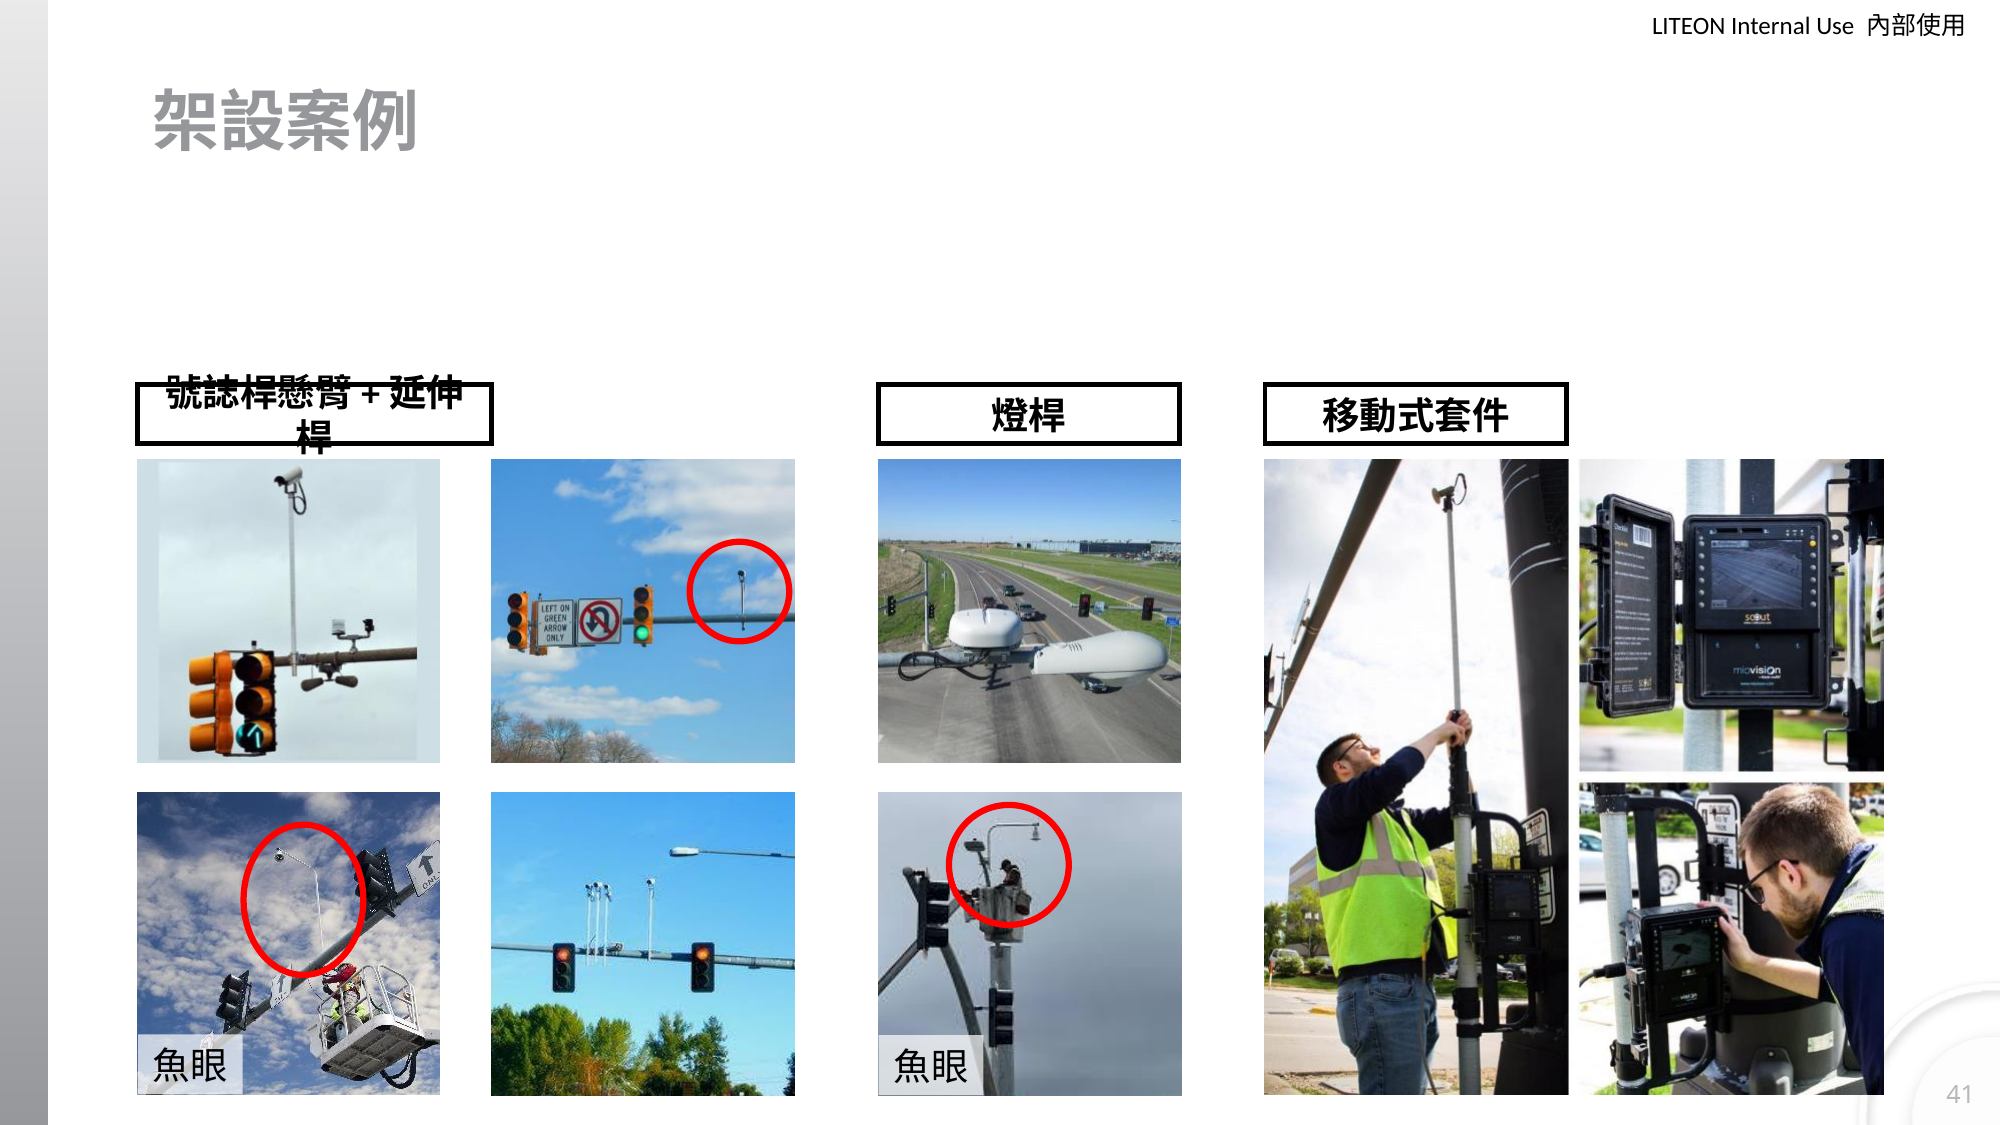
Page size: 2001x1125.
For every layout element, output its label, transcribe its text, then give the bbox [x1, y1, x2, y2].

slide_number 41 [1928, 1065, 1993, 1125]
text_box 燈桿 [877, 384, 1181, 445]
picture [137, 792, 440, 1096]
title 架設案例 [137, 59, 1863, 188]
picture [491, 459, 795, 763]
picture [878, 459, 1181, 763]
picture [491, 792, 795, 1096]
picture [1264, 459, 2000, 1125]
text_box 號誌桿懸臂+延伸桿 [136, 384, 493, 445]
picture [137, 459, 440, 763]
picture [878, 792, 1182, 1096]
text_box 移動式套件 [1264, 384, 1567, 445]
